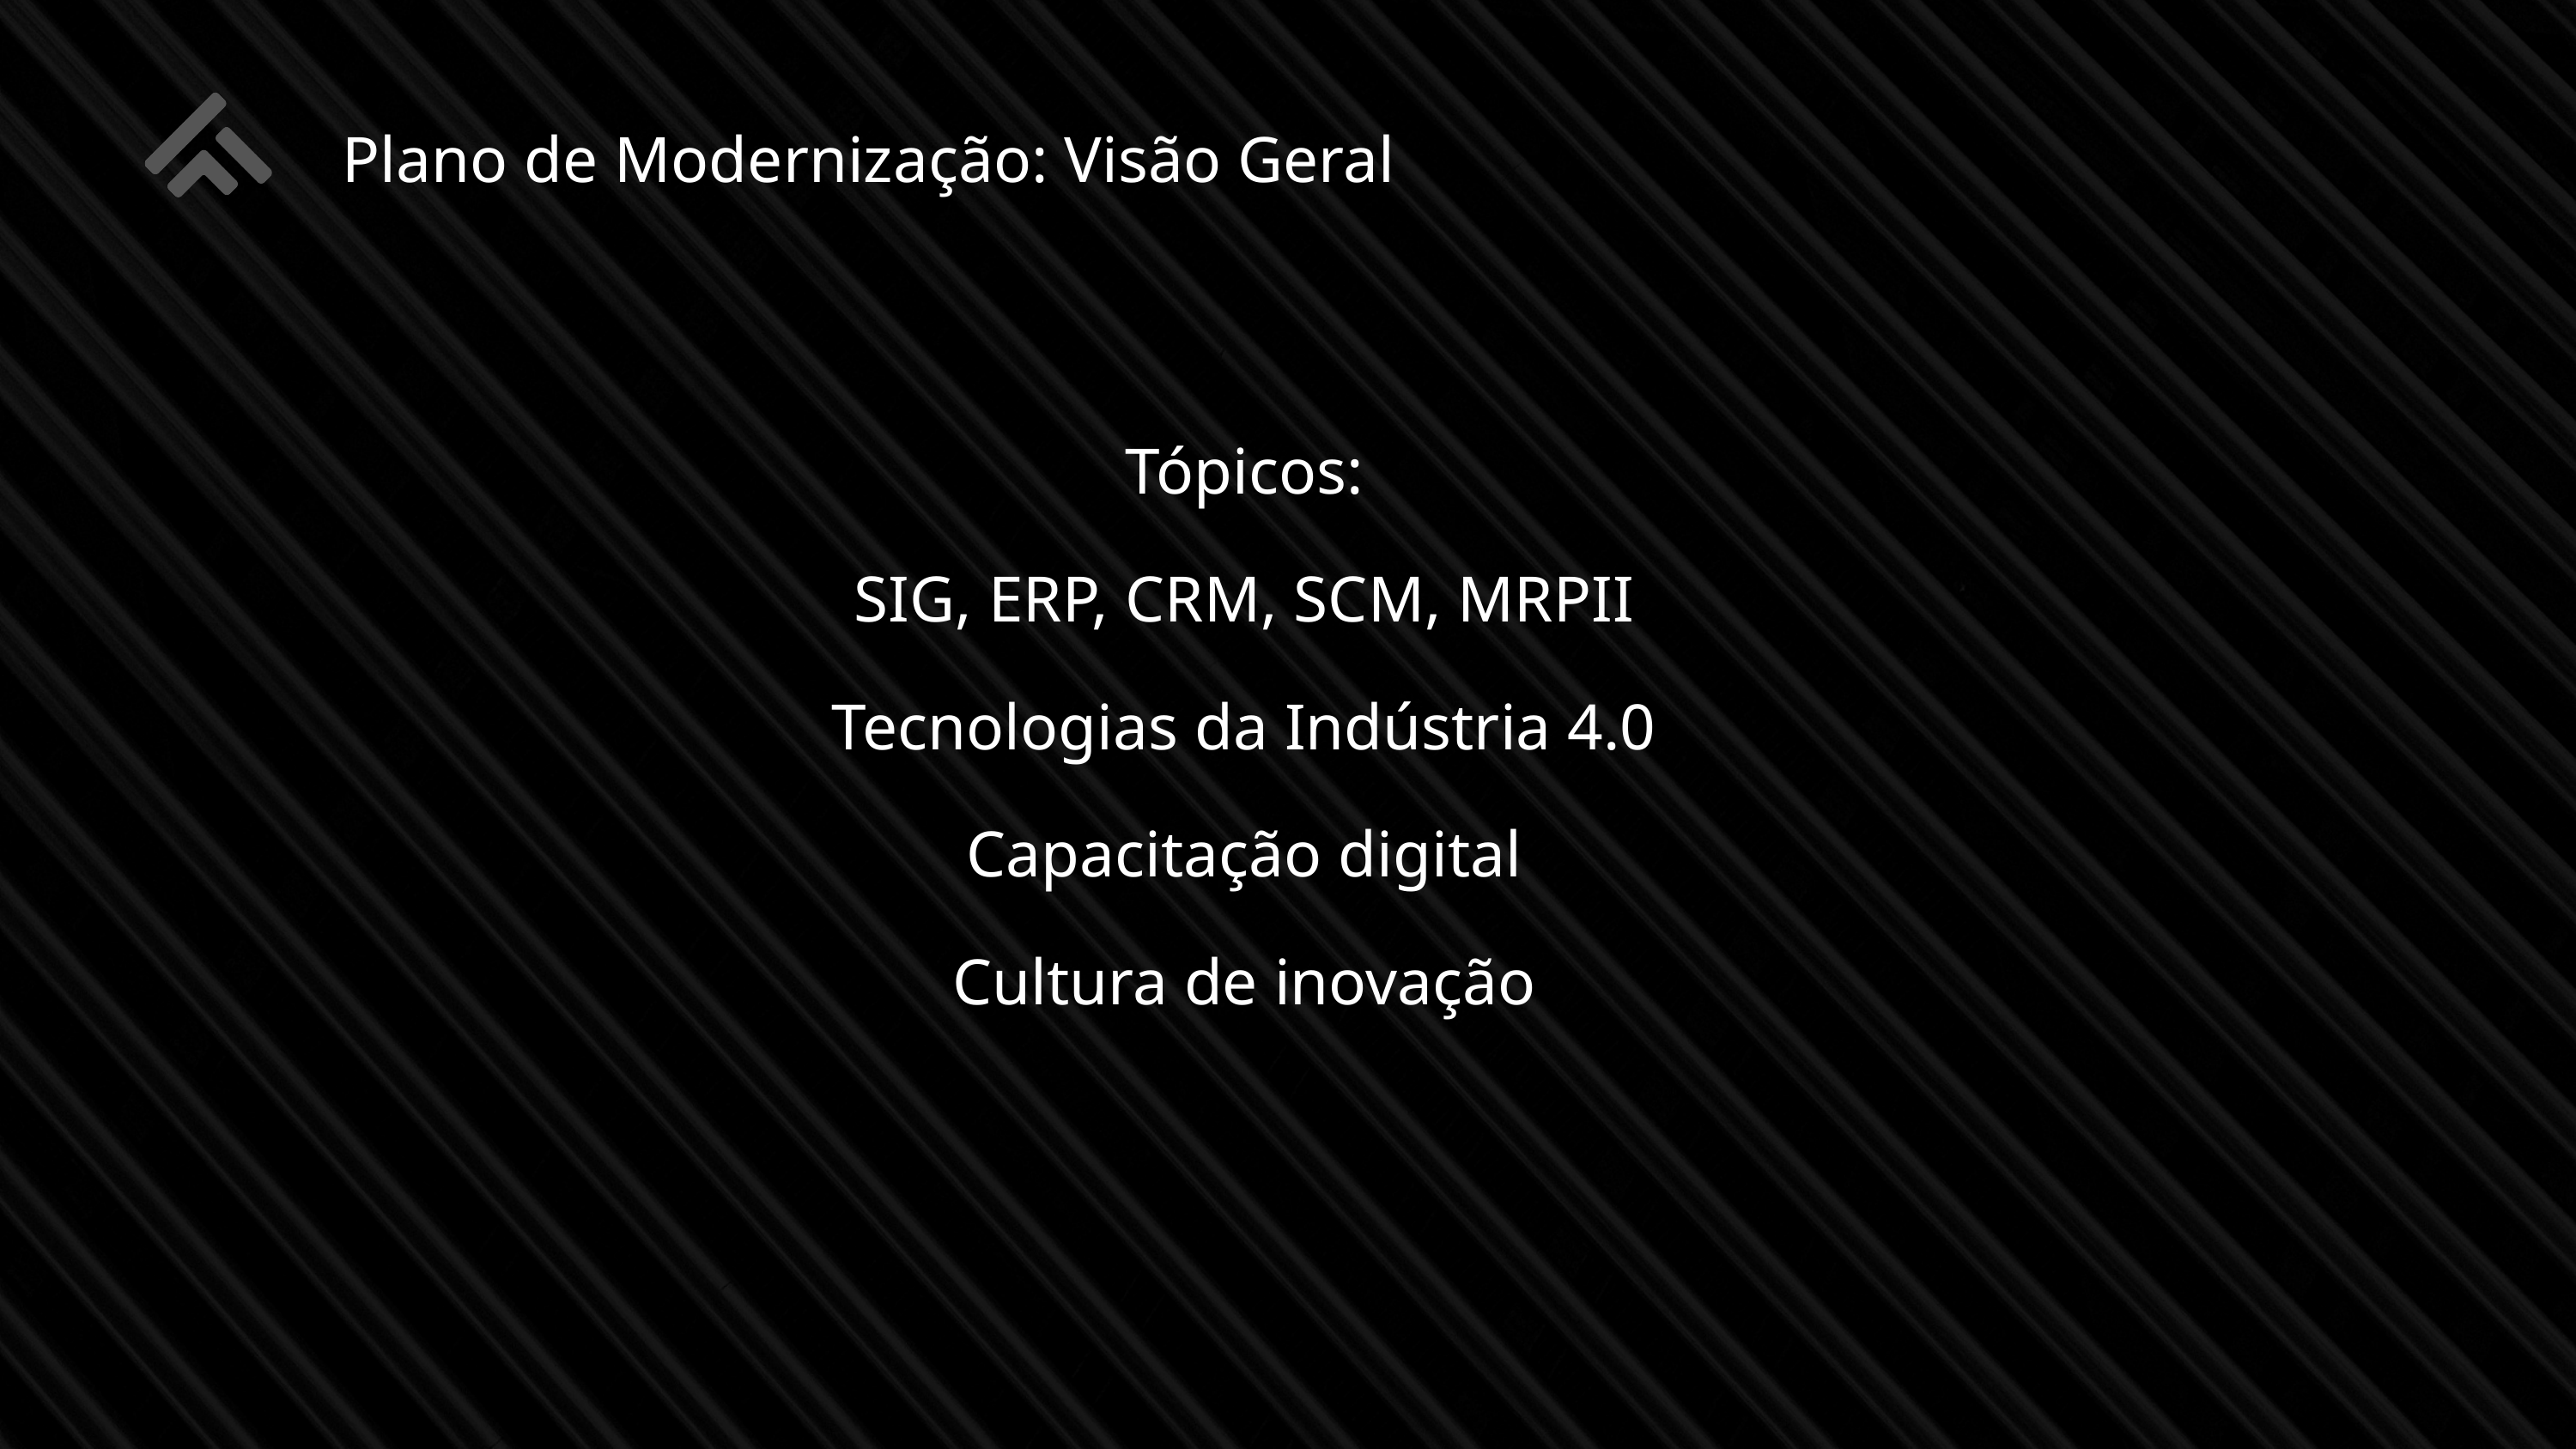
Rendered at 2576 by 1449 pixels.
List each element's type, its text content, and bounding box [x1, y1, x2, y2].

text_box Tópicos: SIG, ERP, CRM, SCM, MRPII Tecnologias da Indústria 4.0 Capacitação digital Cultura de inovação [460, 443, 2028, 1018]
text_box [0, 0, 2576, 1449]
text_box [144, 92, 272, 197]
text_box Plano de Modernização: Visão Geral [297, 130, 1441, 195]
